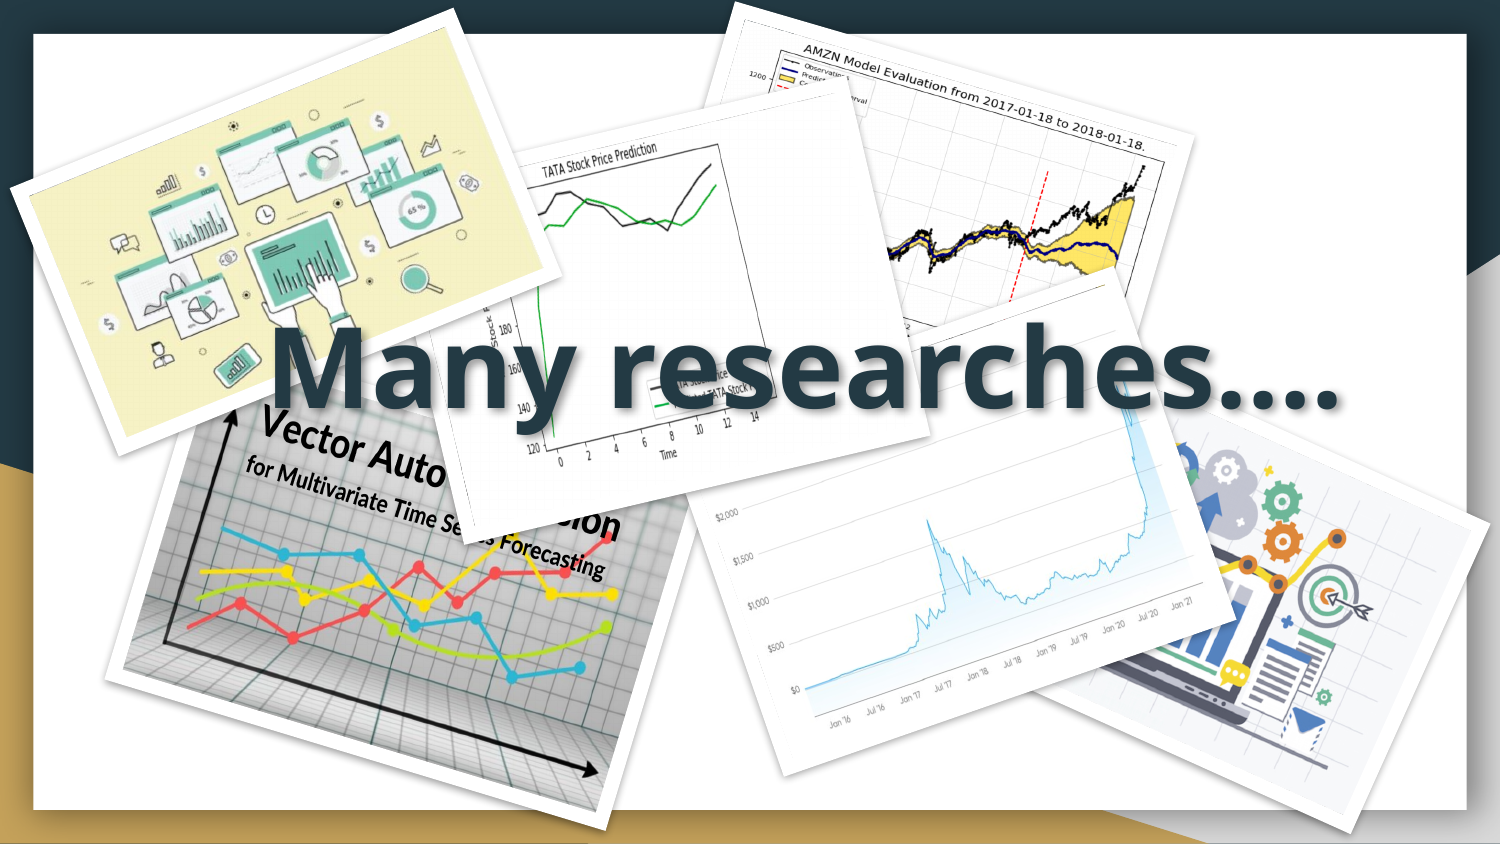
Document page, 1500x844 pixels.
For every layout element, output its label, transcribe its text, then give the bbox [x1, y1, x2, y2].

title Many researches…. [250, 371, 424, 416]
picture [30, 20, 1470, 814]
title Many researches…. [1152, 280, 1366, 413]
